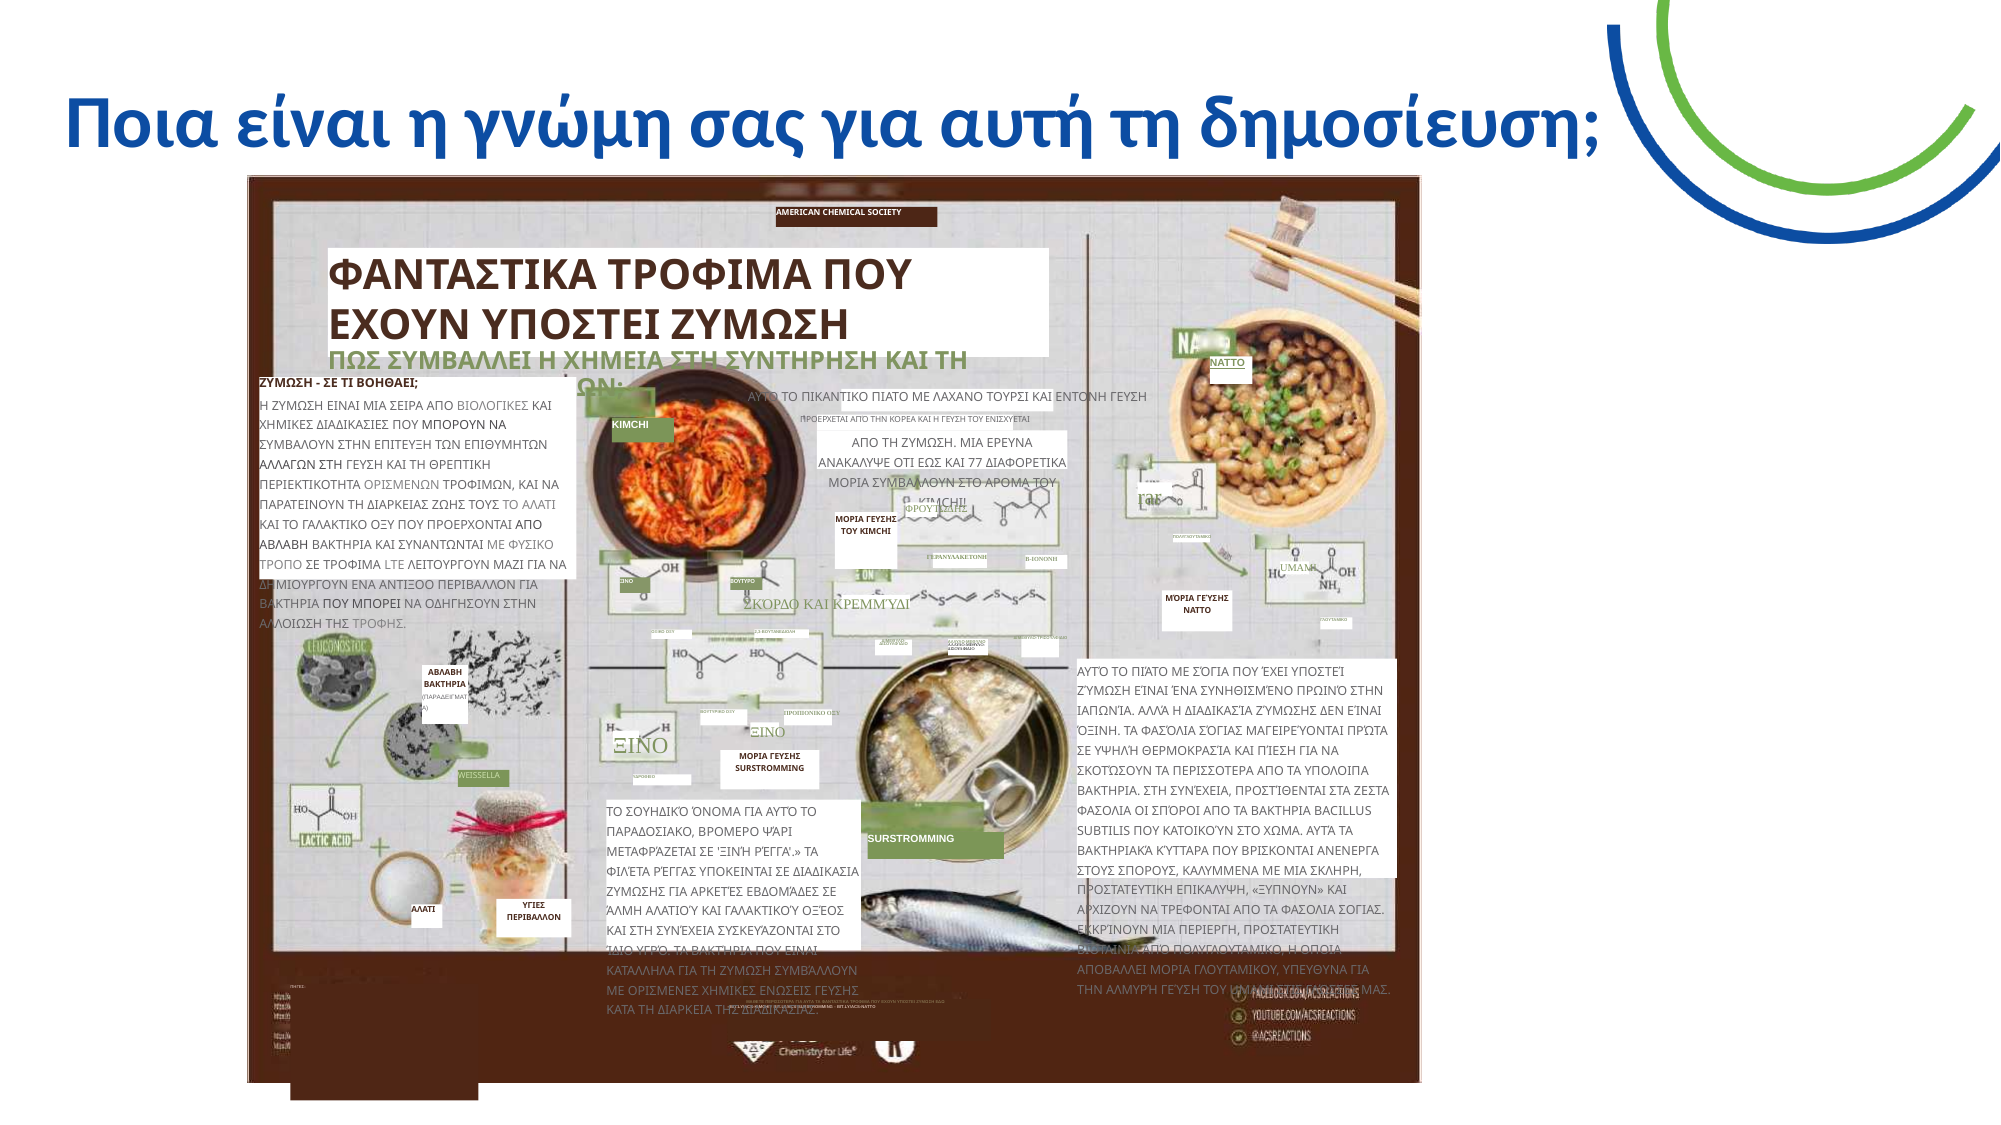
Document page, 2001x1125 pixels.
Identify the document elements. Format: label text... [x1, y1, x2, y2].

text_box Ποια είναι η γνώμη σας για αυτή τη δημοσίευση; [50, 64, 1633, 170]
picture [1607, 0, 2000, 244]
picture [247, 175, 1422, 1084]
text_box ΠΗΓΕΣ: [290, 1092, 479, 1101]
